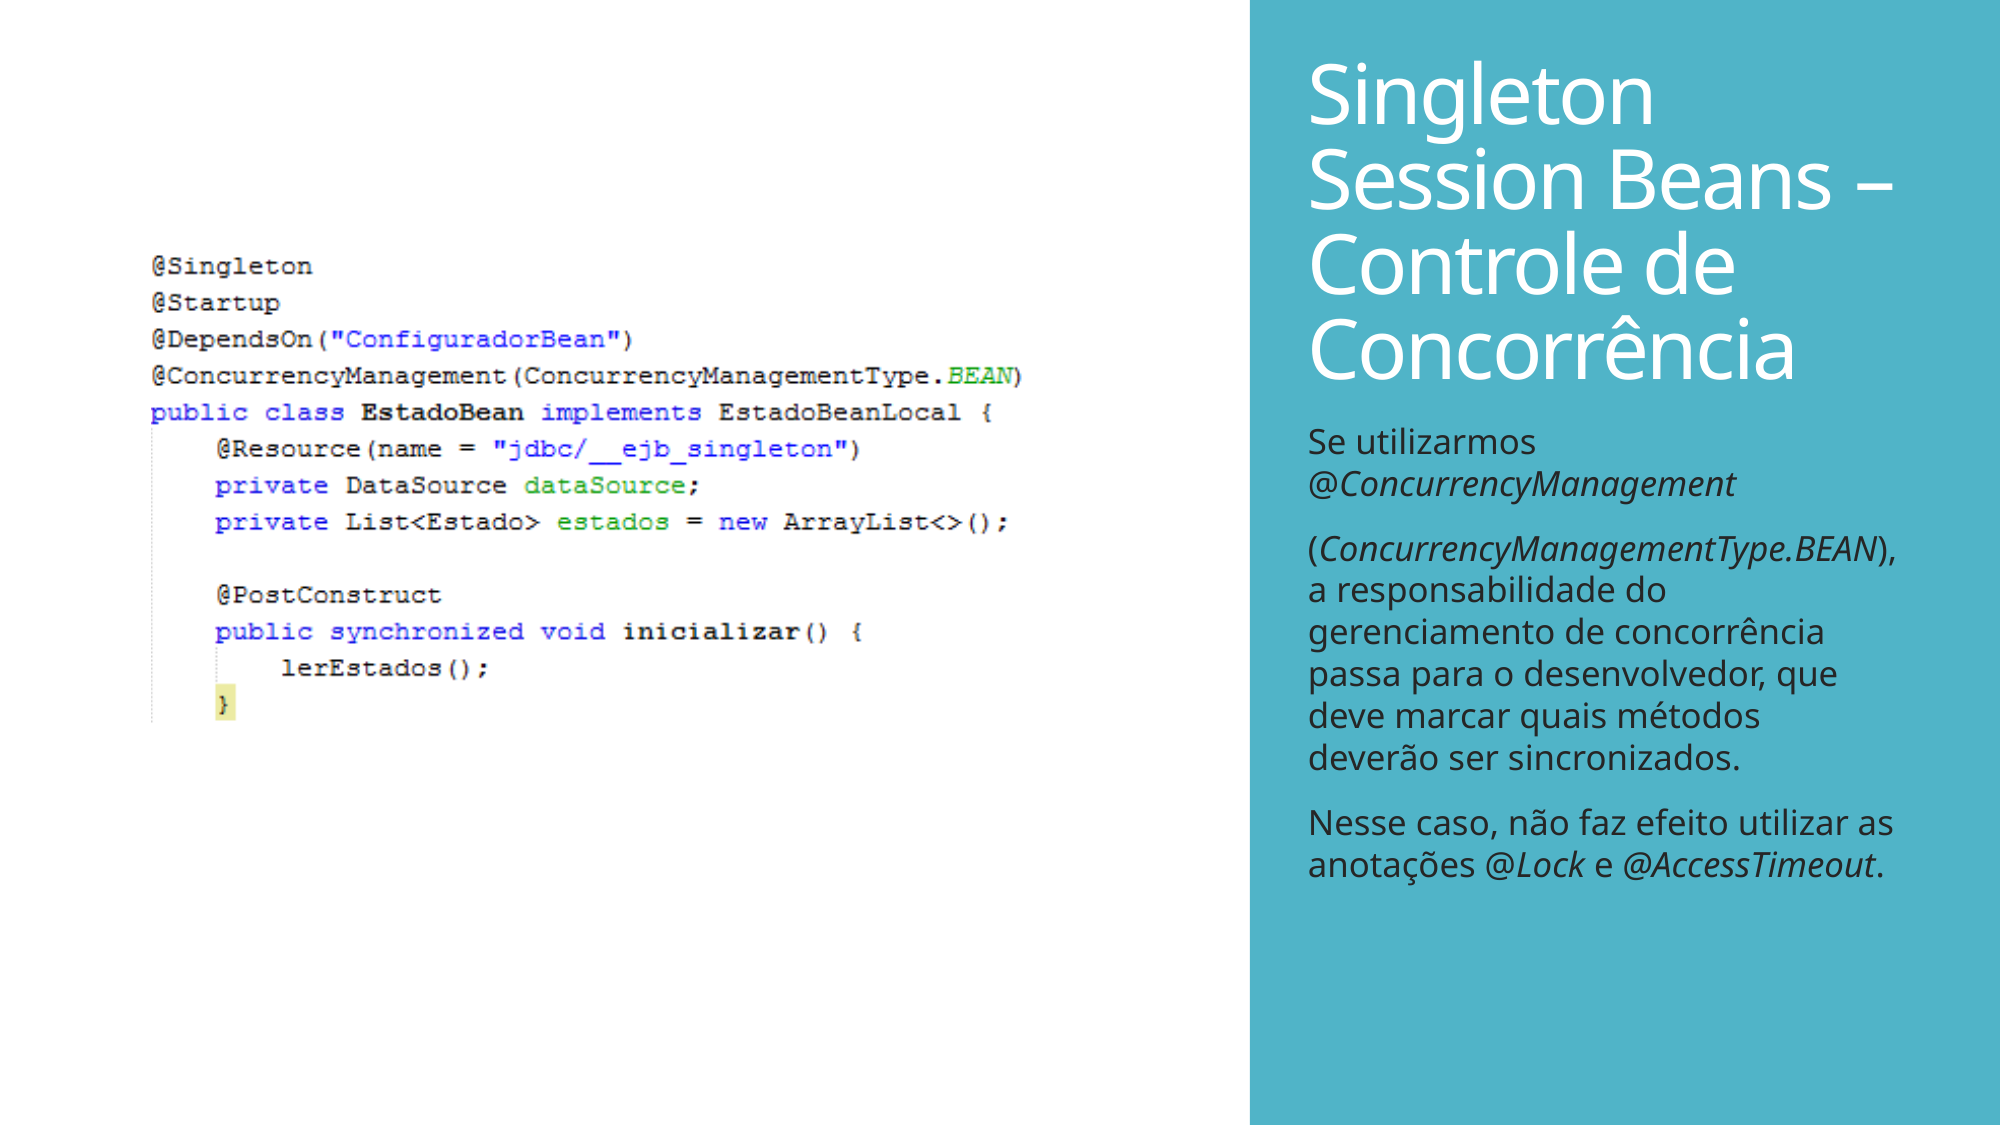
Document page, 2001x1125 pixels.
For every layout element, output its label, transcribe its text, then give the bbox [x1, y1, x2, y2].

list Se utilizarmos @ConcurrencyManagement (ConcurrencyManagementType.BEAN), a responsabilidade do gerenciamento de concorrência passa para o desenvolvedor, que deve marcar quais métodos deverão ser sincronizados. Nesse caso, não faz efeito utilizar as anotações @Lock e @AccessTimeout. [1292, 412, 1916, 925]
title Singleton Session Beans – Controle de Concorrência [1292, 88, 1911, 404]
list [150, 246, 1034, 726]
